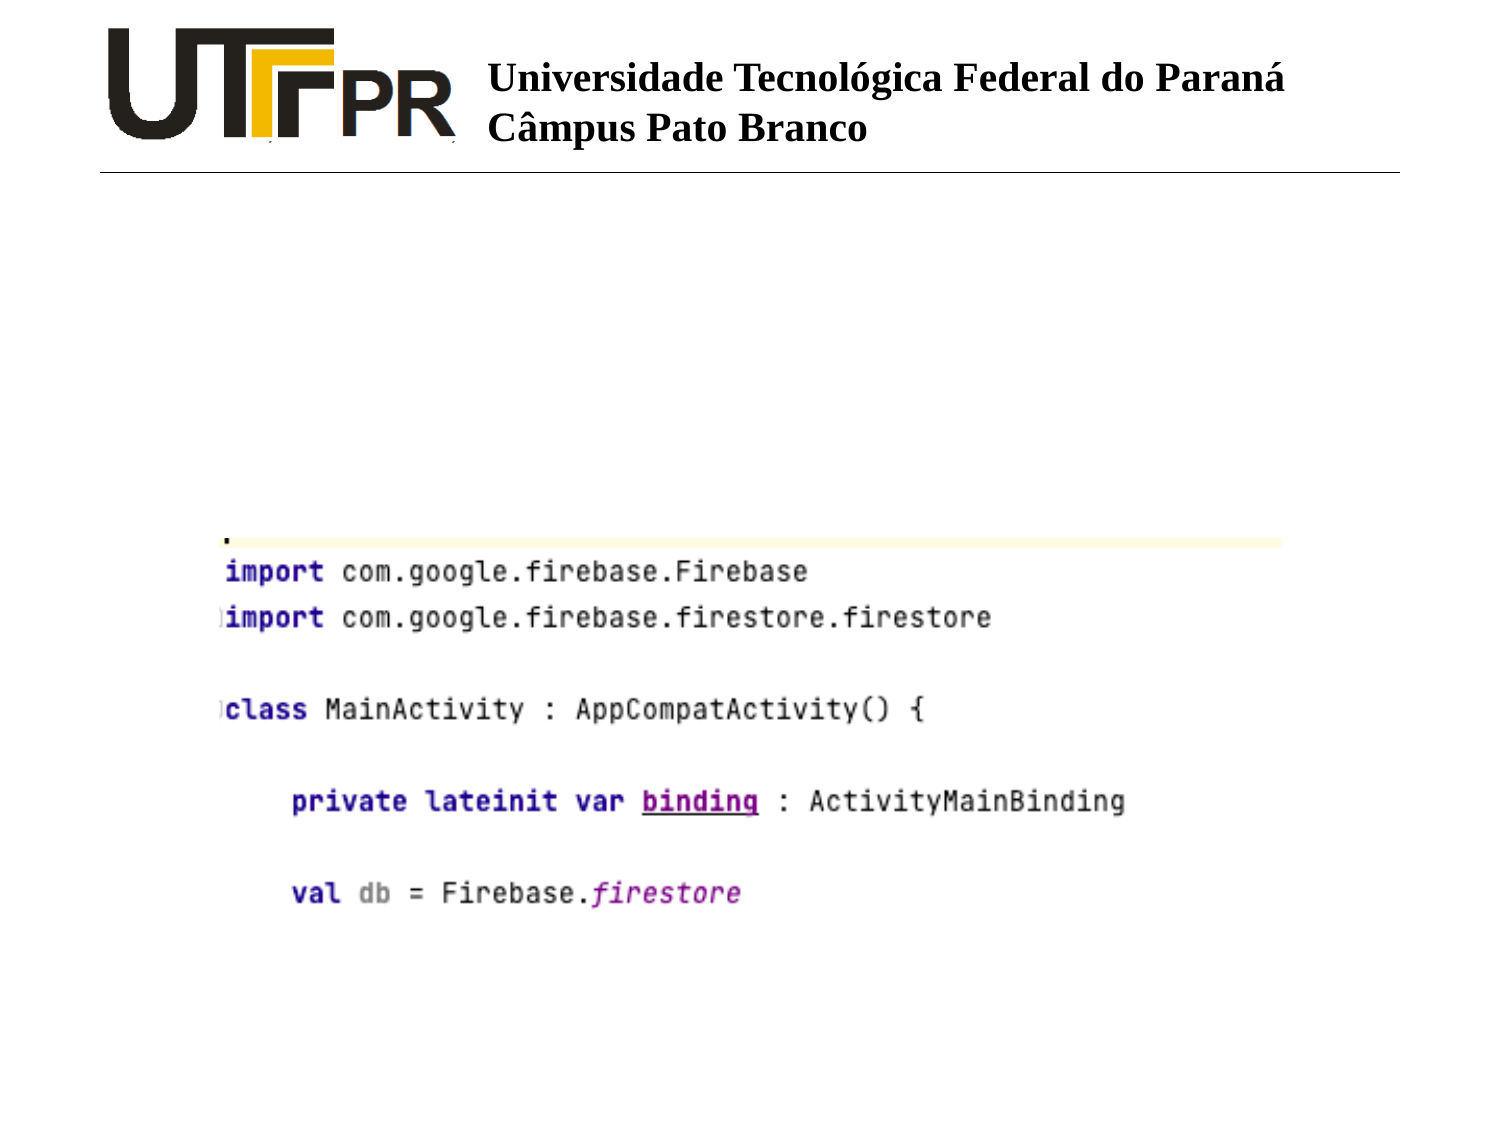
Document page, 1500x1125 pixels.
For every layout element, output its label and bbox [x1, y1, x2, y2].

picture [106, 26, 461, 143]
picture [219, 538, 1281, 940]
